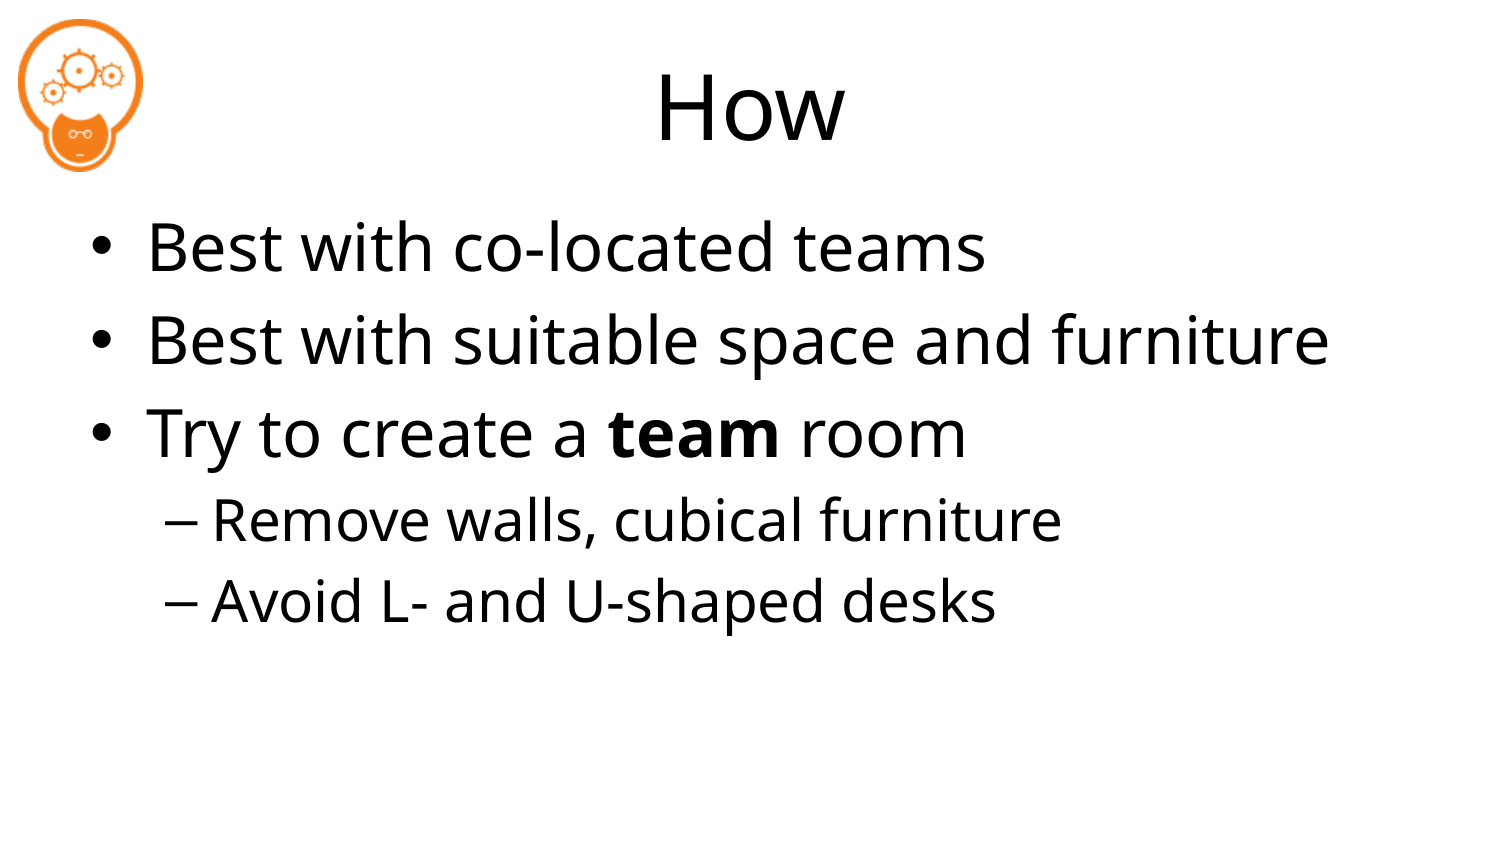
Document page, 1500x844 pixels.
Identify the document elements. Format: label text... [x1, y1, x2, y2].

title How [75, 33, 1425, 175]
picture [18, 19, 143, 172]
list Best with co-located teams Best with suitable space and furniture Try to create a team room Remove walls, cubical furniture Avoid L- and U-shaped desks [75, 196, 1425, 754]
